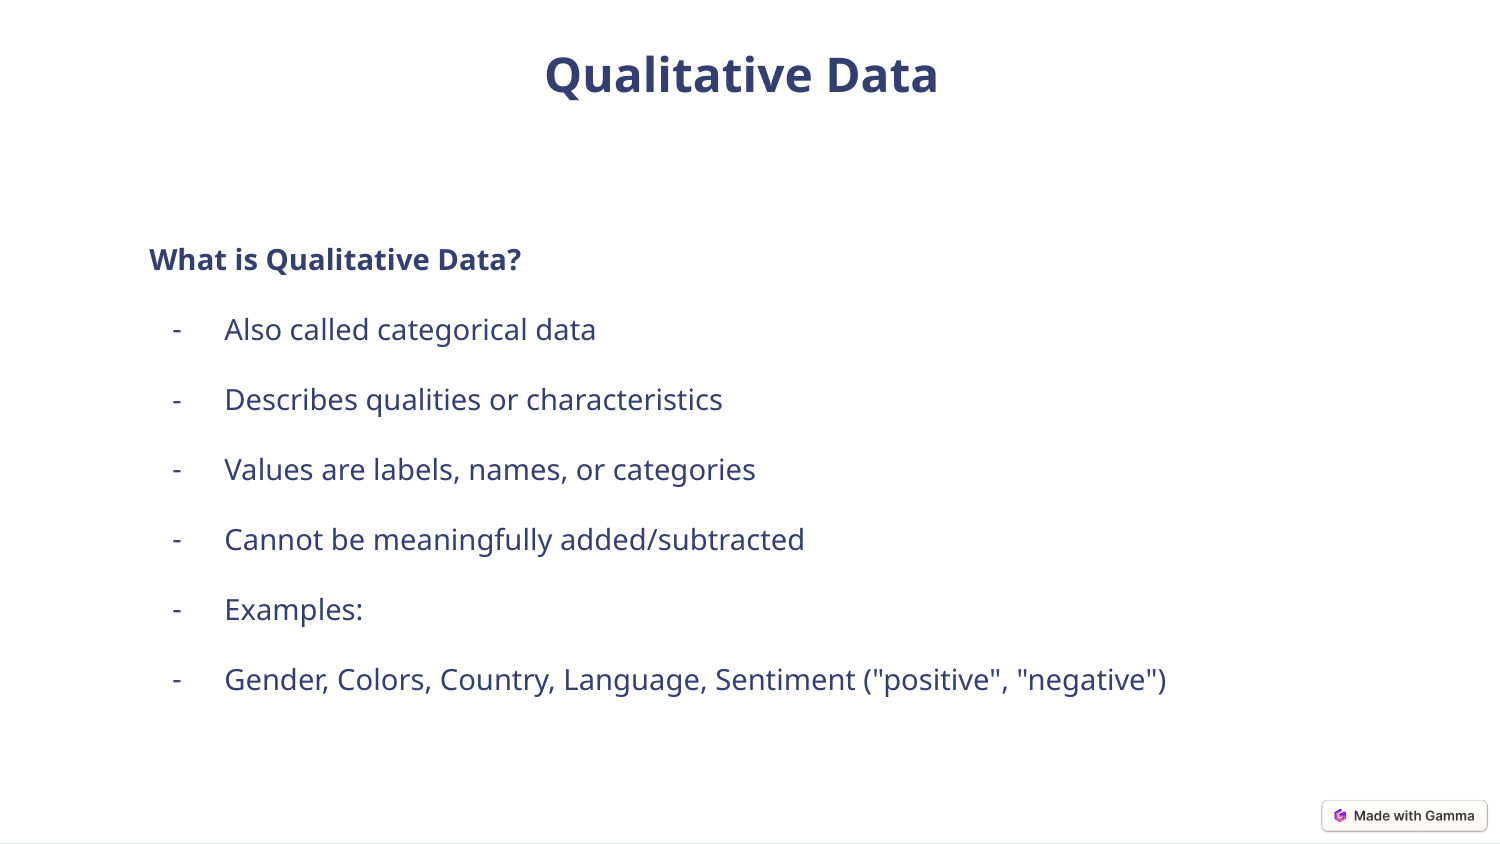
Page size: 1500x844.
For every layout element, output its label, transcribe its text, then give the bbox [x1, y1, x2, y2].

text_box Qualitative Data [250, 30, 1234, 110]
text_box What is Qualitative Data? Also called categorical data Describes qualities or characteristics Values are labels, names, or categories Cannot be meaningfully added/subtracted Examples: Gender, Colors, Country, Language, Sentiment ("positive", "negative") [149, 206, 1338, 730]
picture [1316, 794, 1493, 837]
